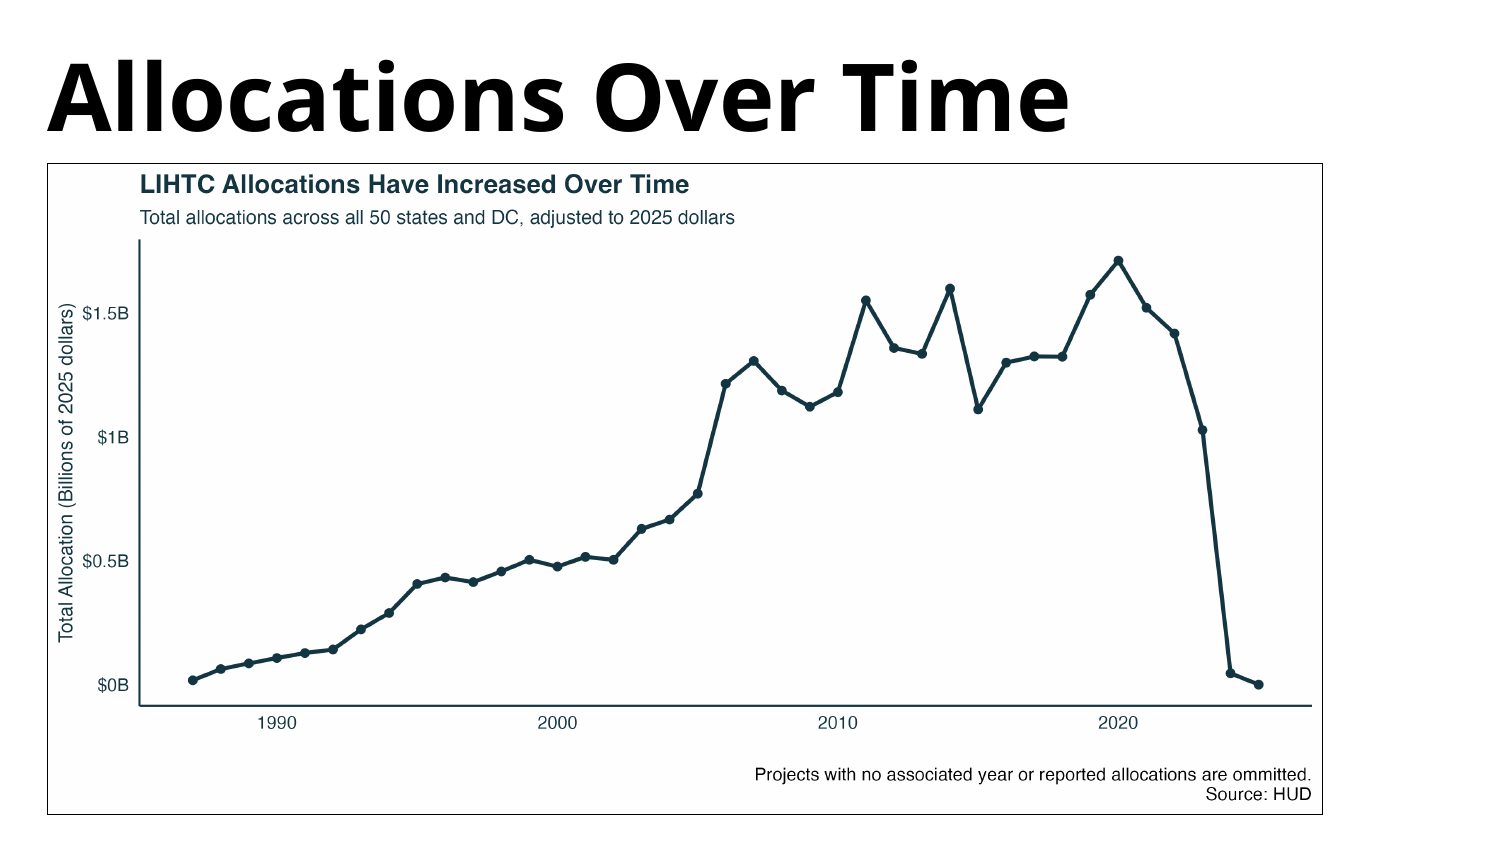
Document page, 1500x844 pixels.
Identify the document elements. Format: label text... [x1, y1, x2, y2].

text_box Allocations Over Time [32, 23, 1277, 266]
picture [47, 163, 1323, 815]
